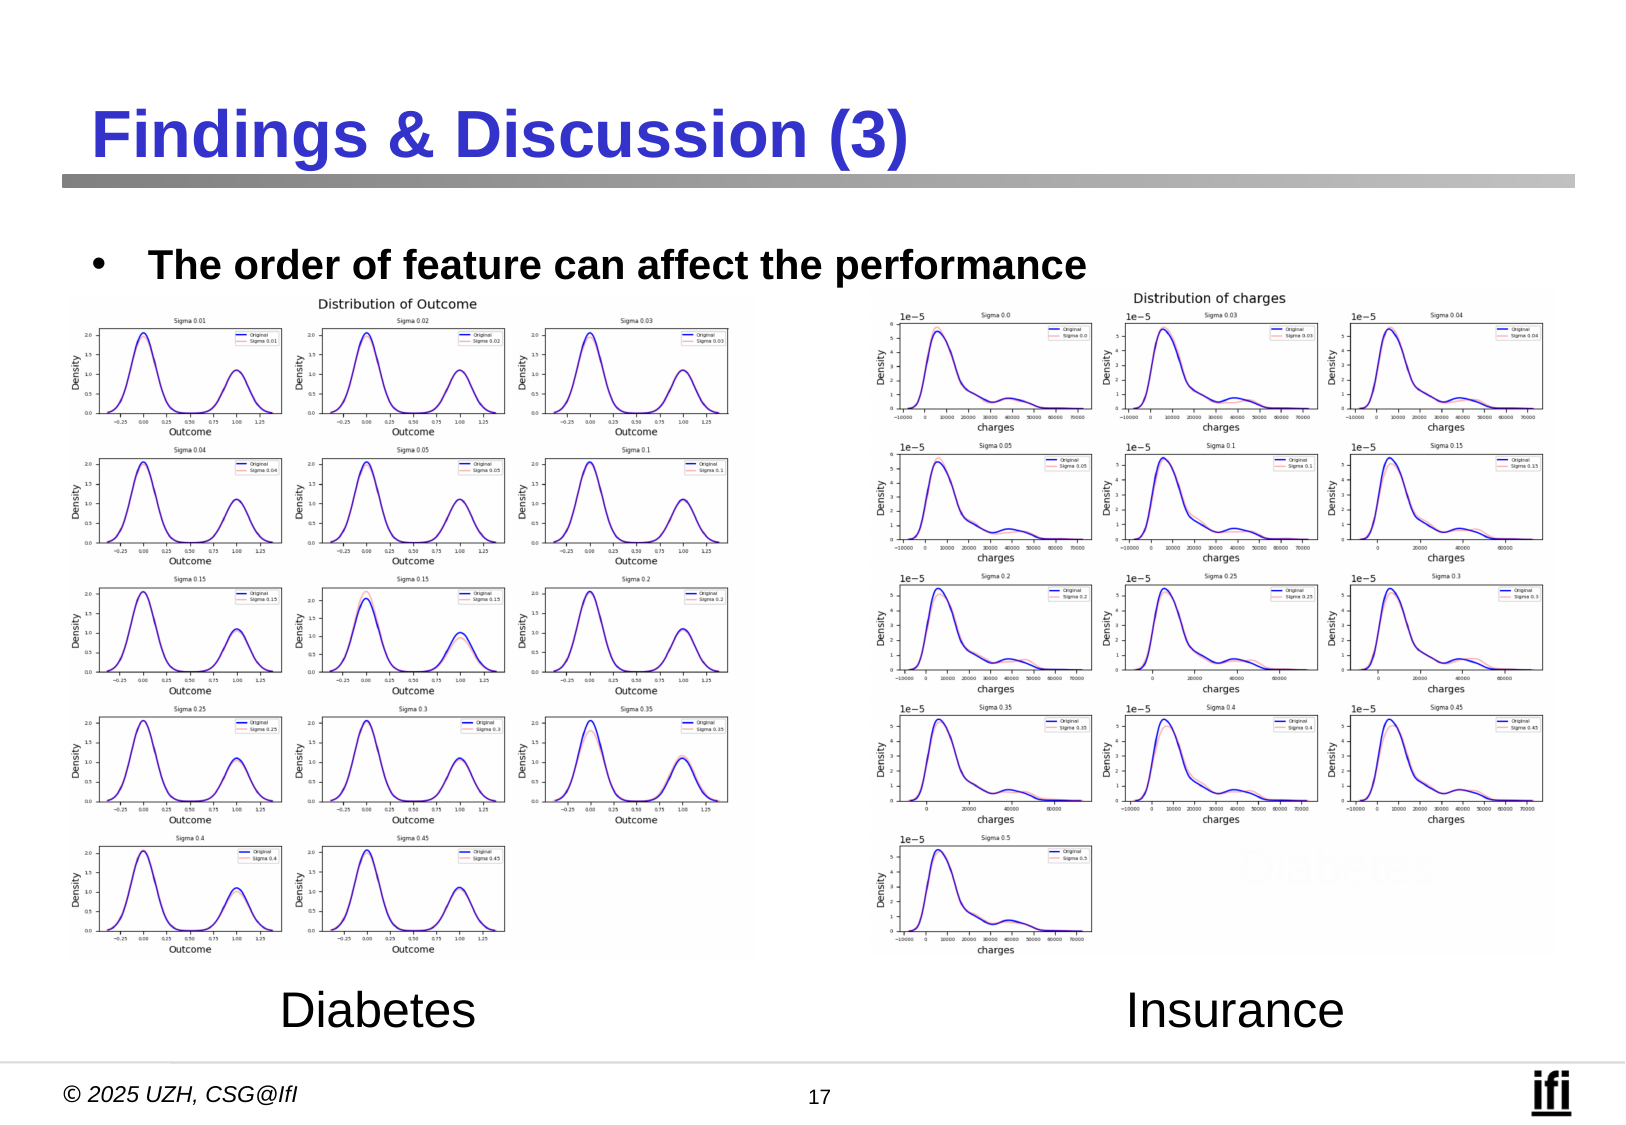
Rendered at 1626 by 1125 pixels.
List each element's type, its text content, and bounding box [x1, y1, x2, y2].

picture [1527, 1069, 1576, 1118]
picture [870, 287, 1556, 956]
picture [69, 297, 755, 962]
text_box The order of feature can affect the performance [76, 205, 1588, 296]
text_box Diabetes [264, 970, 492, 1046]
text_box Findings & Discussion (3) [76, 47, 962, 178]
text_box Insurance [1110, 970, 1361, 1046]
text_box [594, 170, 625, 205]
